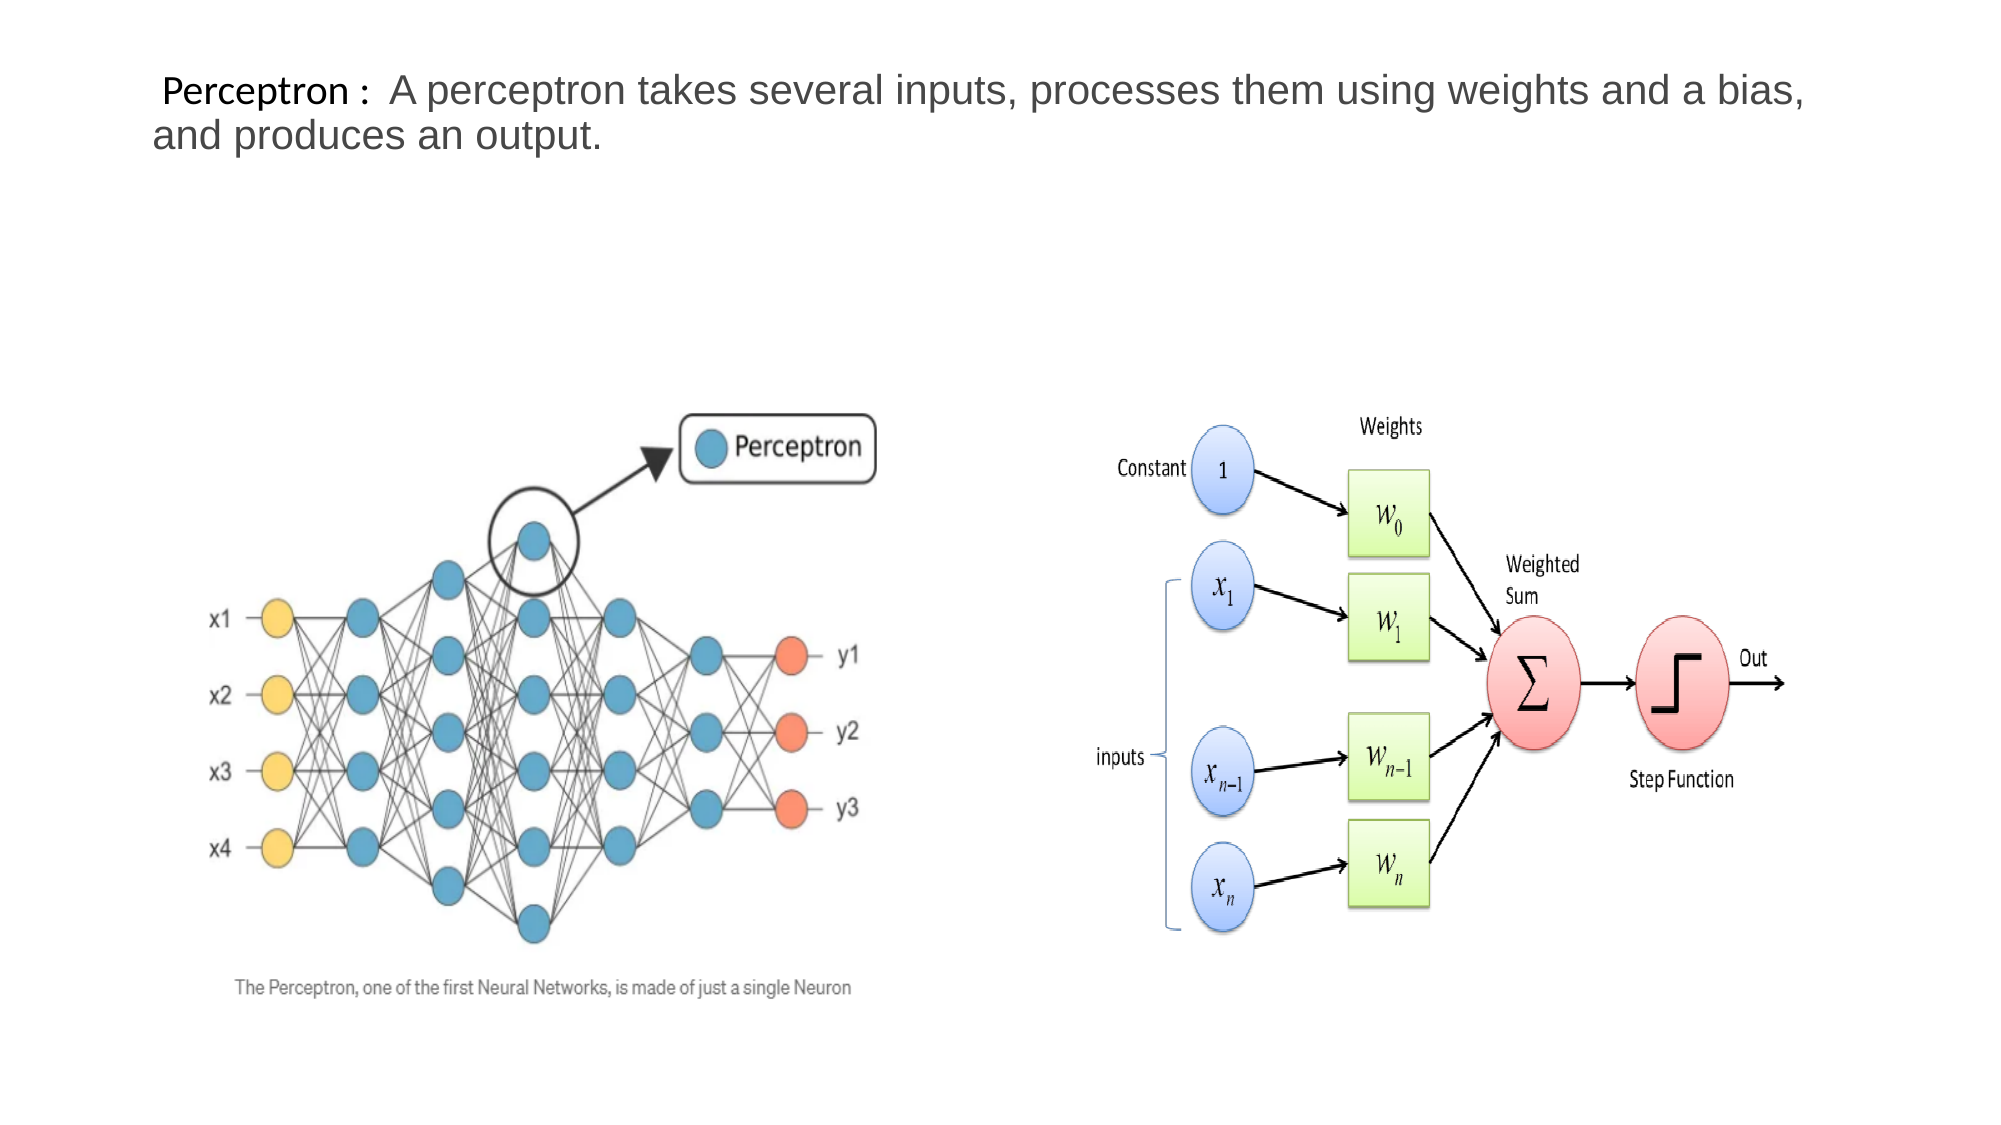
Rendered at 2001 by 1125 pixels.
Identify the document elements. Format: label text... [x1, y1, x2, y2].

picture [137, 397, 978, 1014]
title Perceptron : A perceptron takes several inputs, processes them using weights and a bias, and produces an output. [137, 59, 1863, 278]
picture [1074, 397, 1818, 953]
